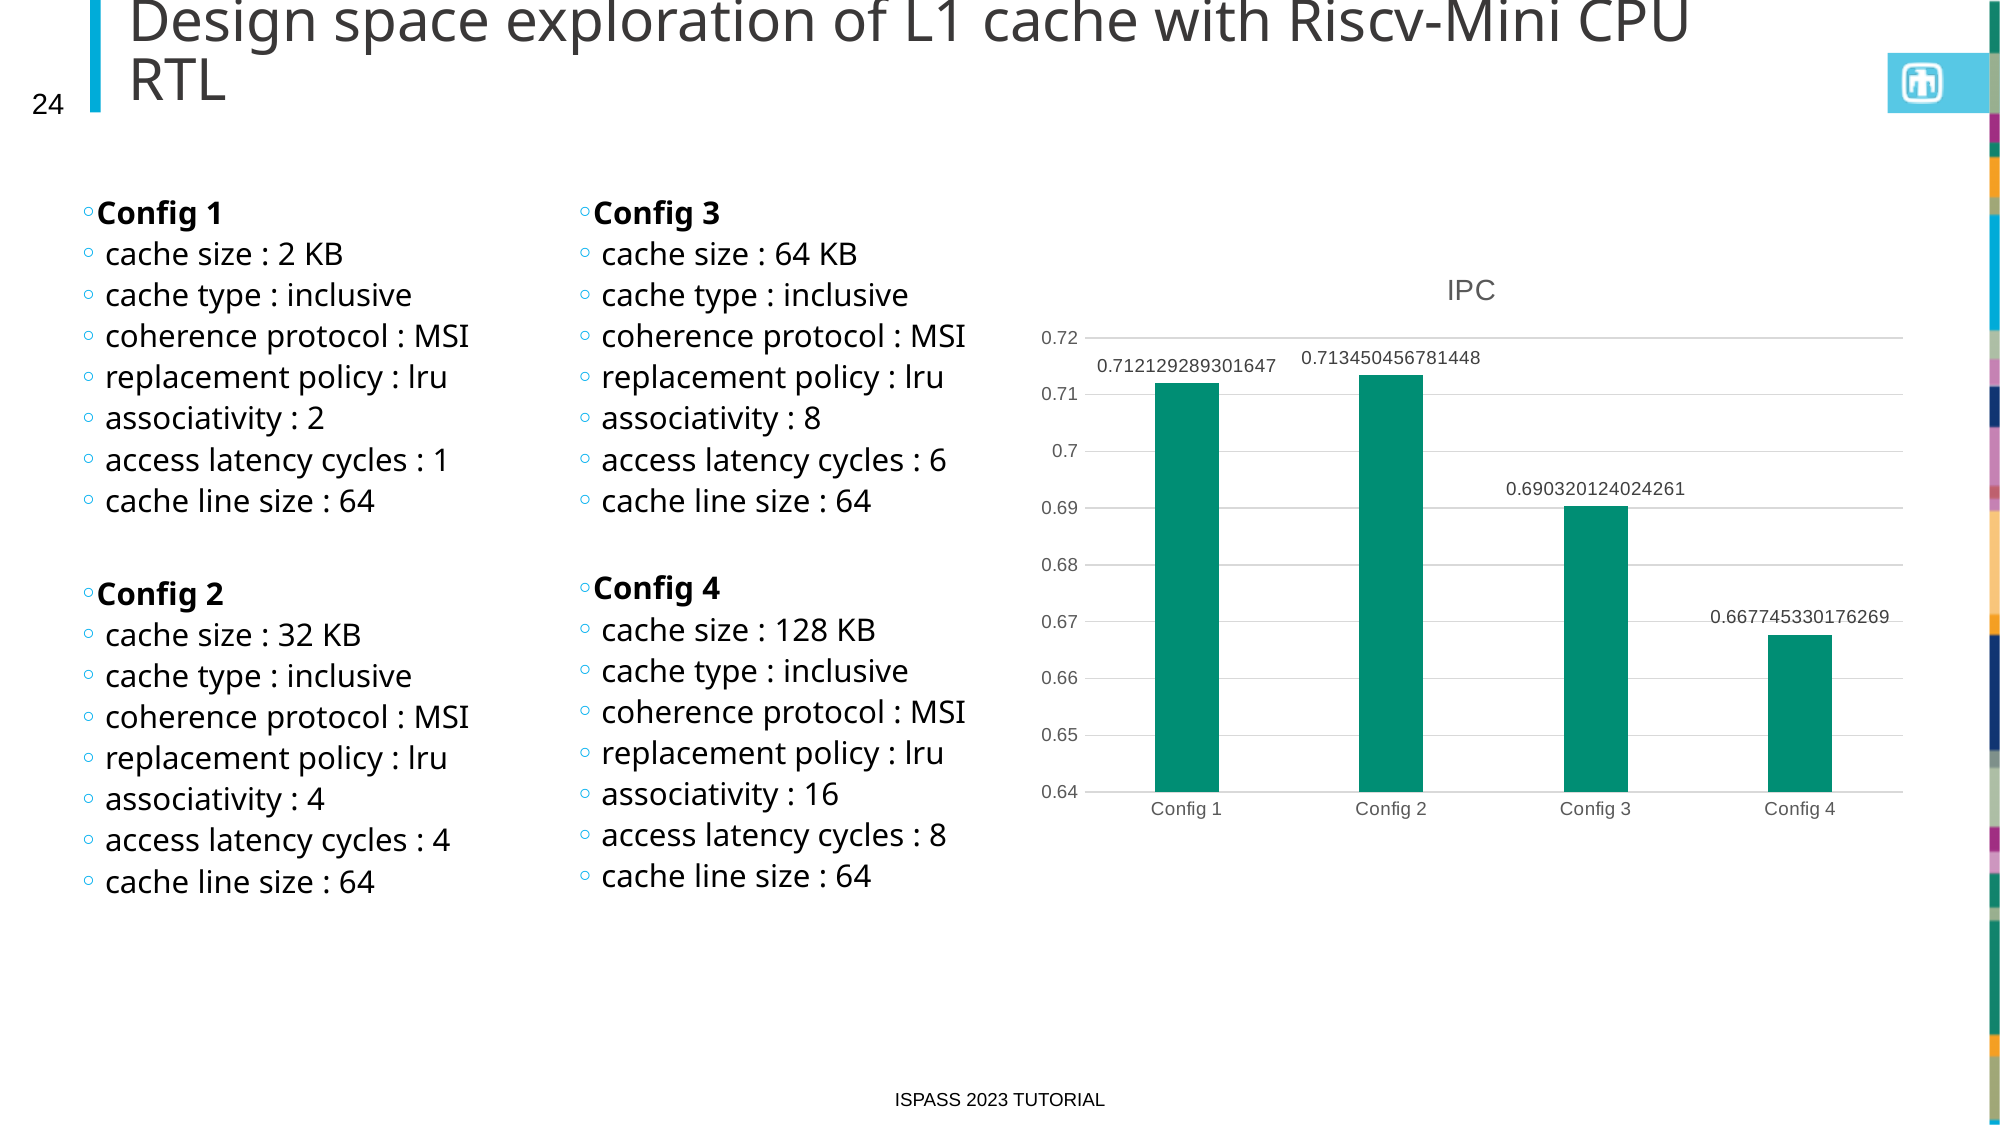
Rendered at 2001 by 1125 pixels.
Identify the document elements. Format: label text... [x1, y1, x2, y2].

picture [1990, 330, 1999, 1120]
chart [1023, 244, 1921, 832]
list Config 1 cache size : 2 KB cache type : inclusive coherence protocol : MSI replacement policy : lru associativity : 2 access latency cycles : 1 cache line size : 64 [79, 181, 575, 528]
slide_number 24 [10, 73, 80, 133]
text_box Config 2 cache size : 32 KB cache type : inclusive coherence protocol : MSI replacement policy : lru associativity : 4 access latency cycles : 4 cache line size : 64 [79, 562, 610, 909]
text_box Config 3 cache size : 64 KB cache type : inclusive coherence protocol : MSI replacement policy : lru associativity : 8 access latency cycles : 6 cache line size : 64 [575, 181, 1106, 528]
picture [1901, 62, 1944, 104]
text_box Config 4 cache size : 128 KB cache type : inclusive coherence protocol : MSI replacement policy : lru associativity : 16 access latency cycles : 8 cache line size : 64 [575, 557, 1106, 904]
title Design space exploration of L1 cache with Riscv-Mini CPU RTL [113, 26, 1795, 121]
picture [1990, 1, 1999, 215]
text_box ISPASS 2023 Tutorial [604, 1068, 1396, 1125]
